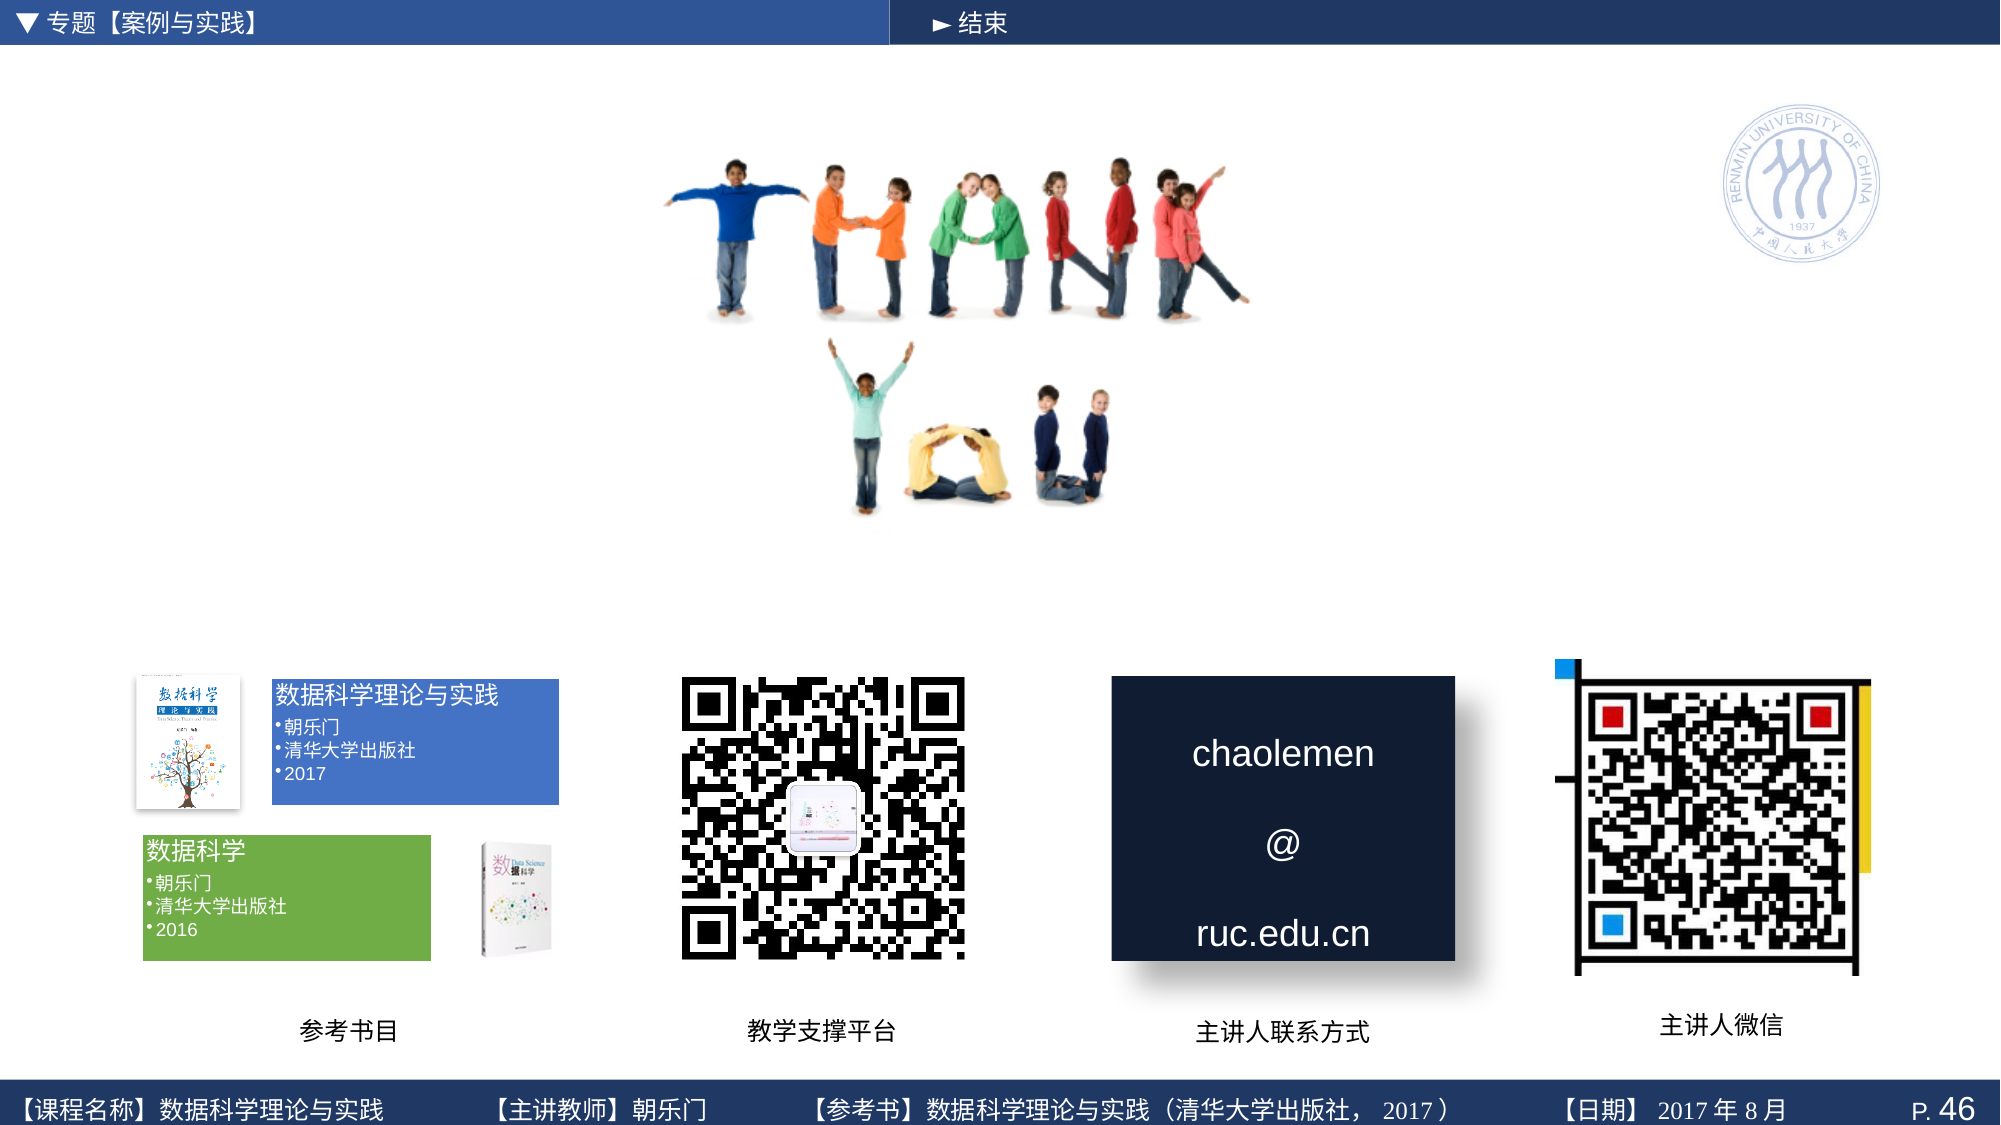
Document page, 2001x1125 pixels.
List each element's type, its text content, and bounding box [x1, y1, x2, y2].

text_box 主讲人联系方式 [1154, 1009, 1413, 1055]
picture [659, 654, 987, 982]
text_box 主讲人微信 [1592, 1002, 1852, 1047]
picture [1555, 659, 1872, 976]
list ►结束 [917, 0, 1493, 36]
list ▼专题【案例与实践】 [0, 0, 725, 43]
text_box 教学支撑平台 [659, 1008, 987, 1053]
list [129, 640, 571, 1000]
text_box 参考书目 [220, 1008, 480, 1053]
text_box chaolemen @ ruc.edu.cn [1108, 672, 1459, 965]
picture [633, 113, 1284, 550]
